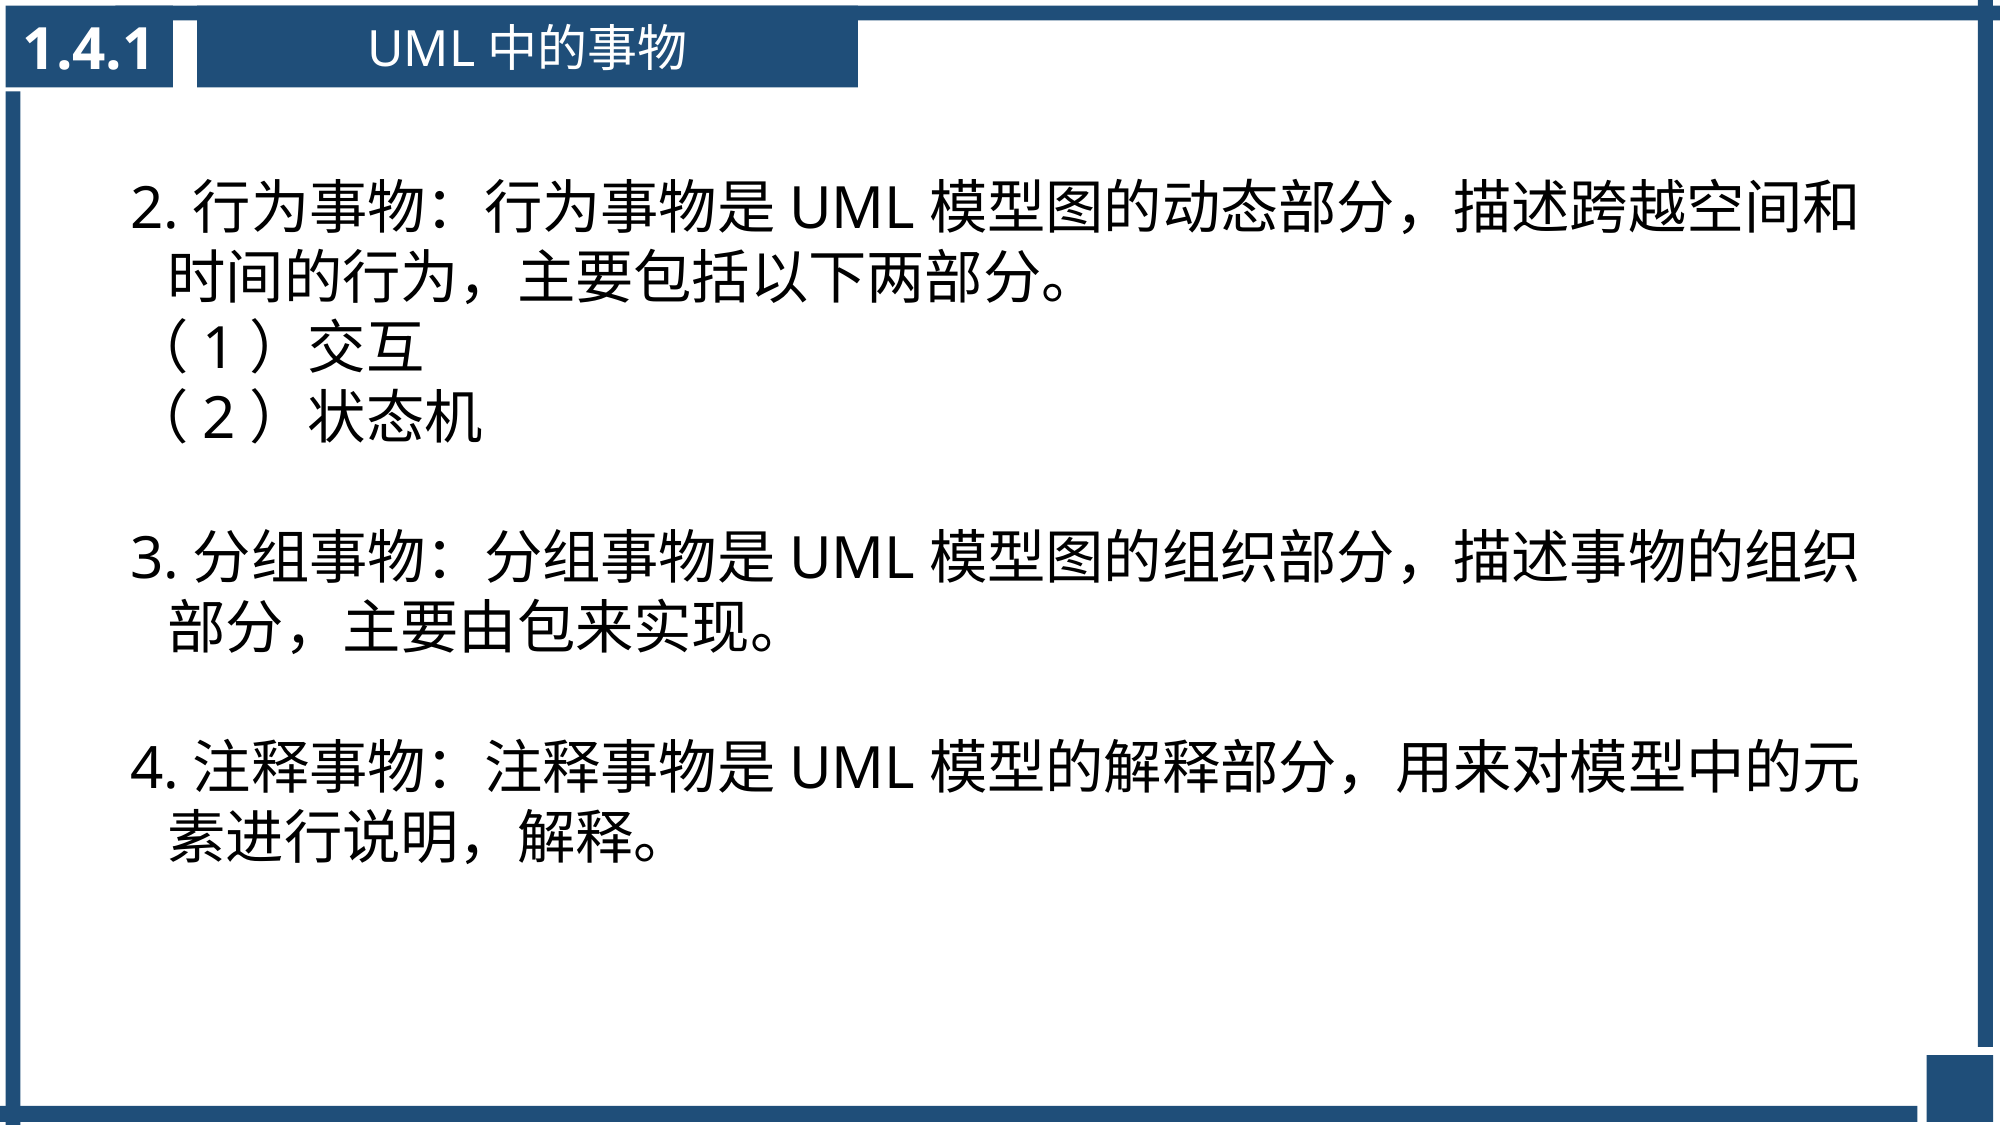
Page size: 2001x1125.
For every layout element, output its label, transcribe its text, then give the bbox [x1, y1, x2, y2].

text_box [1993, 5, 2000, 21]
text_box [21, 1105, 1918, 1122]
text_box [5, 91, 21, 1125]
text_box UML中的事物 [197, 5, 858, 88]
text_box 1.4.1 [5, 5, 173, 88]
text_box [1926, 1055, 1994, 1122]
text_box [1977, 0, 1993, 1047]
text_box [858, 5, 1977, 21]
text_box [0, 1105, 5, 1122]
text_box 2.行为事物：行为事物是UML模型图的动态部分，描述跨越空间和时间的行为，主要包括以下两部分。 （1）交互 （2）状态机 3.分组事物：分组事物是UML模型图的组织部分，描述事物的组织部分，主要由包来实现。 4.注释事物：注释事物是UML模型的解释部分，用来对模型中的元素进行说明，解释。 [115, 162, 1900, 878]
text_box [173, 5, 197, 21]
